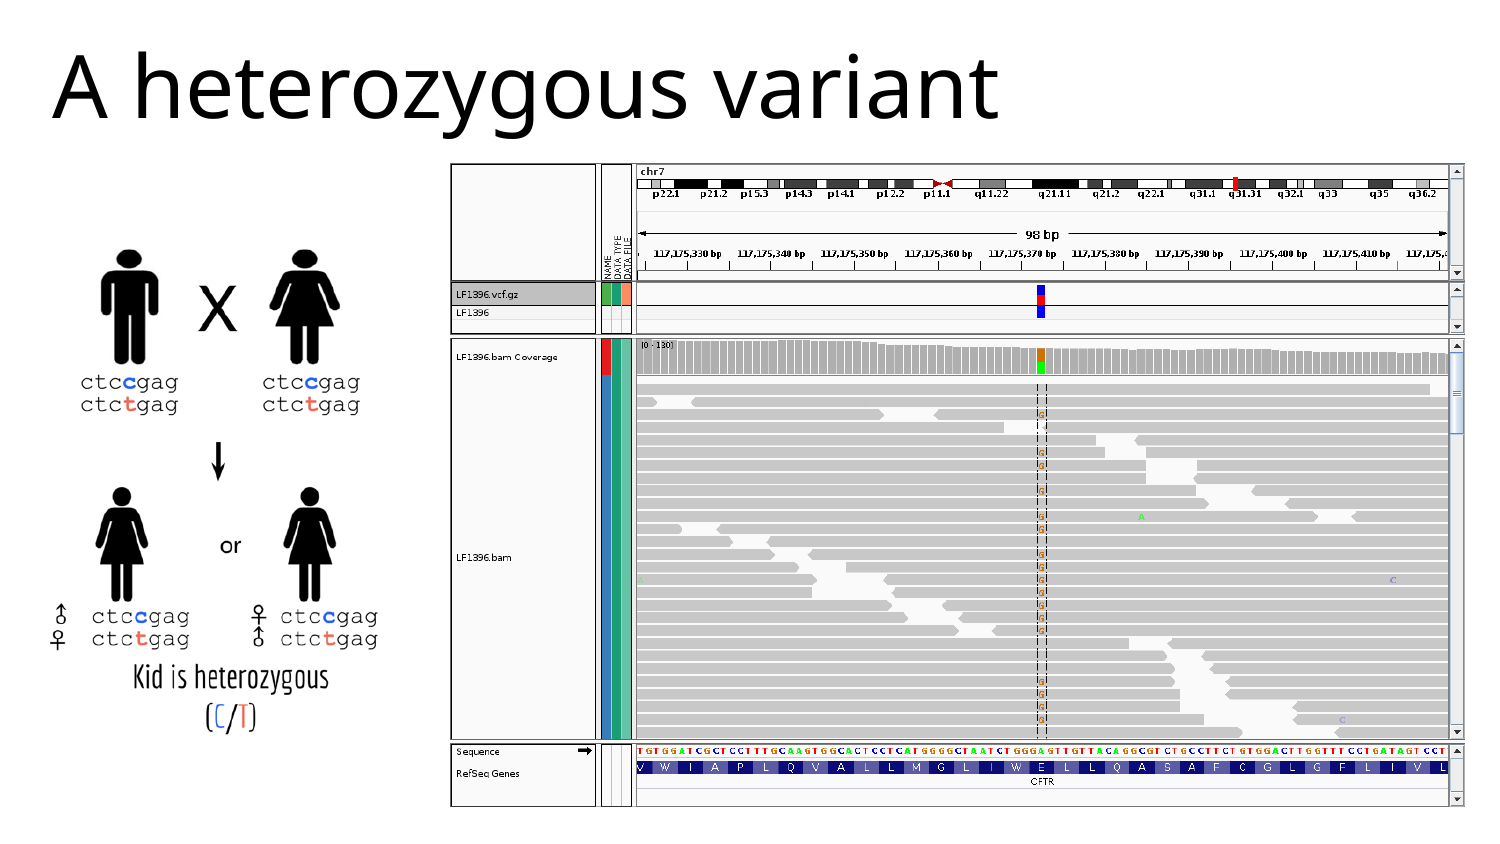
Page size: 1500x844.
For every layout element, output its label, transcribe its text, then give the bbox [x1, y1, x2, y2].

picture [20, 228, 421, 741]
text_box A heterozygous variant [37, 24, 1500, 142]
picture [449, 162, 1465, 807]
